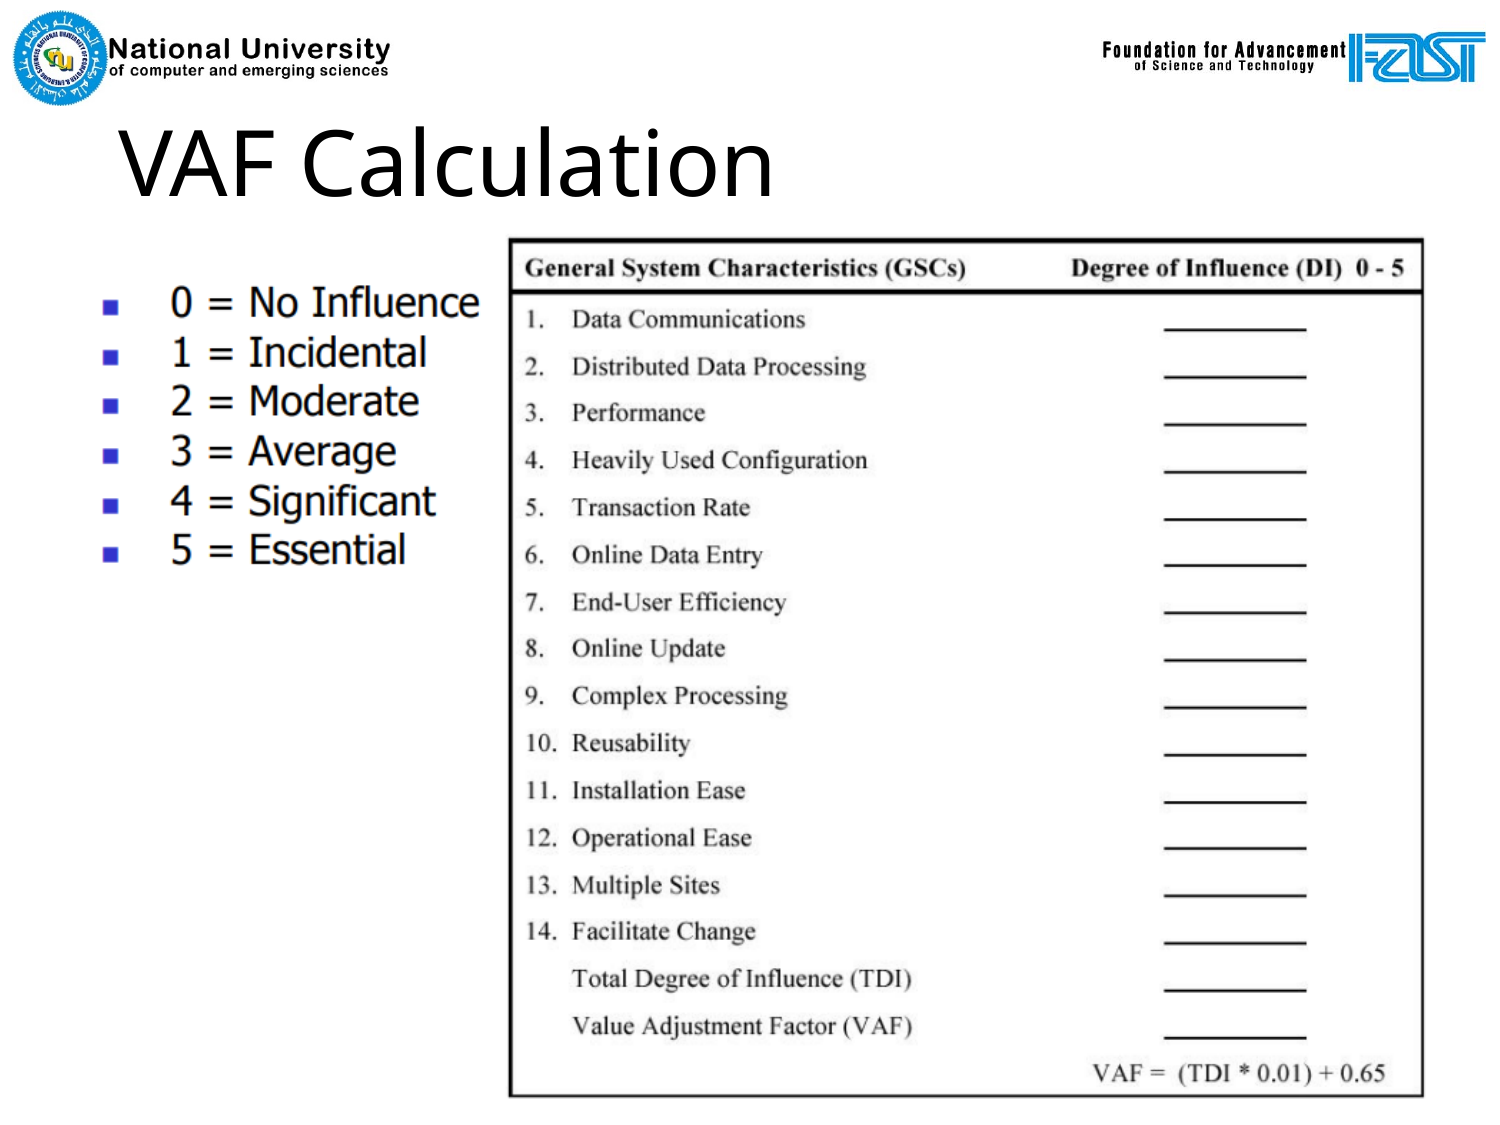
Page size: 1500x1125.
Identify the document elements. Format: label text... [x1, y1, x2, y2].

picture [62, 227, 1465, 1125]
title VAF Calculation [103, 106, 1397, 227]
picture [1101, 9, 1486, 106]
picture [12, 10, 394, 106]
